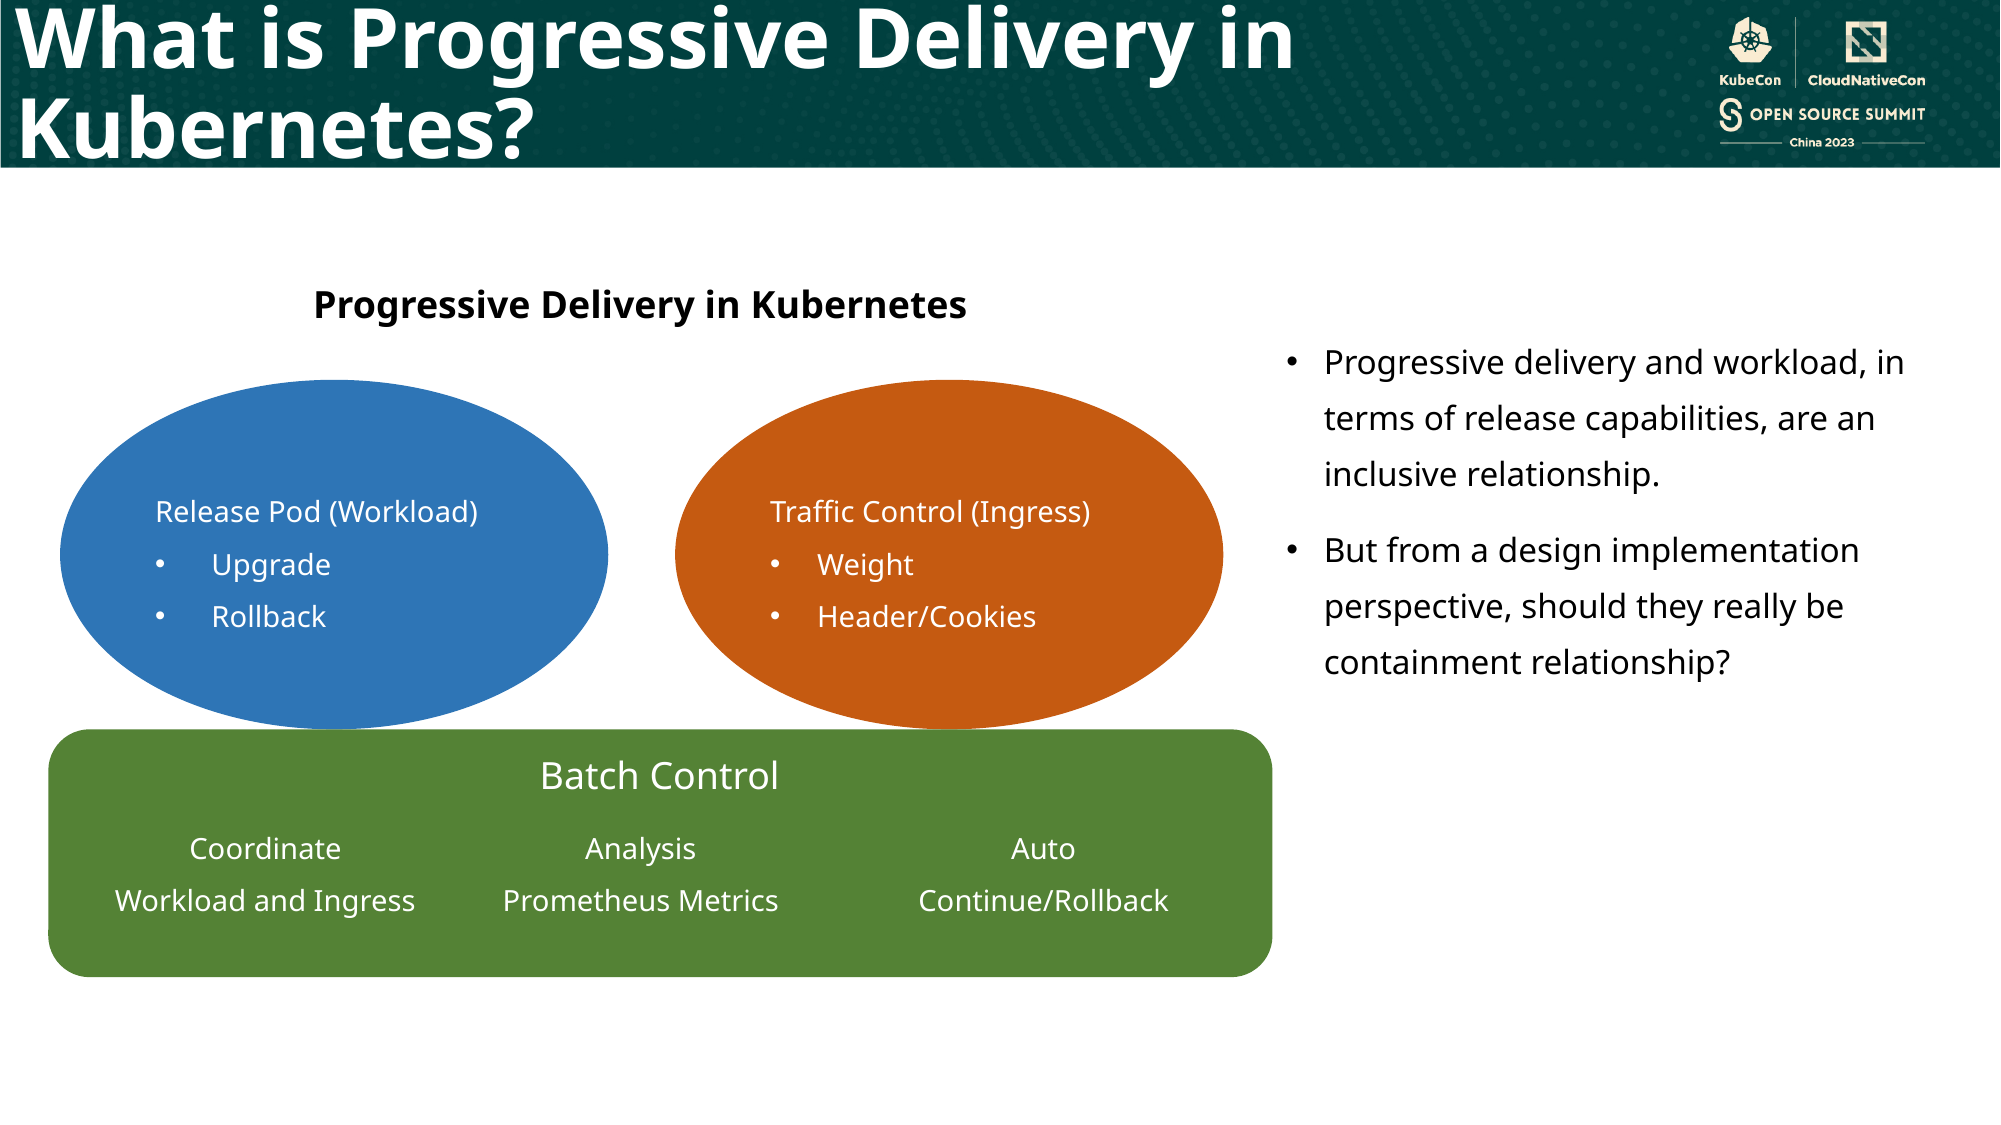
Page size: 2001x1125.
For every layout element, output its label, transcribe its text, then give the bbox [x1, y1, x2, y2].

text_box Coordinate Workload and Ingress [93, 805, 438, 925]
text_box Release Pod (Workload) Upgrade Rollback [59, 378, 610, 728]
text_box Progressive Delivery in Kubernetes [298, 273, 984, 333]
text_box Progressive delivery and workload, in terms of release capabilities, are an inclusive relationship. But from a design implementation perspective, should they really be containment relationship? [1271, 318, 2000, 791]
text_box Analysis Prometheus Metrics [479, 805, 803, 925]
text_box Batch Control [524, 744, 795, 805]
picture [0, 0, 2000, 1125]
text_box Traffic Control (Ingress) Weight Header/Cookies [674, 378, 1225, 728]
text_box Auto Continue/Rollback [882, 805, 1206, 925]
text_box What is Progressive Delivery in Kubernetes? [0, 0, 1726, 196]
text_box [47, 728, 1274, 979]
